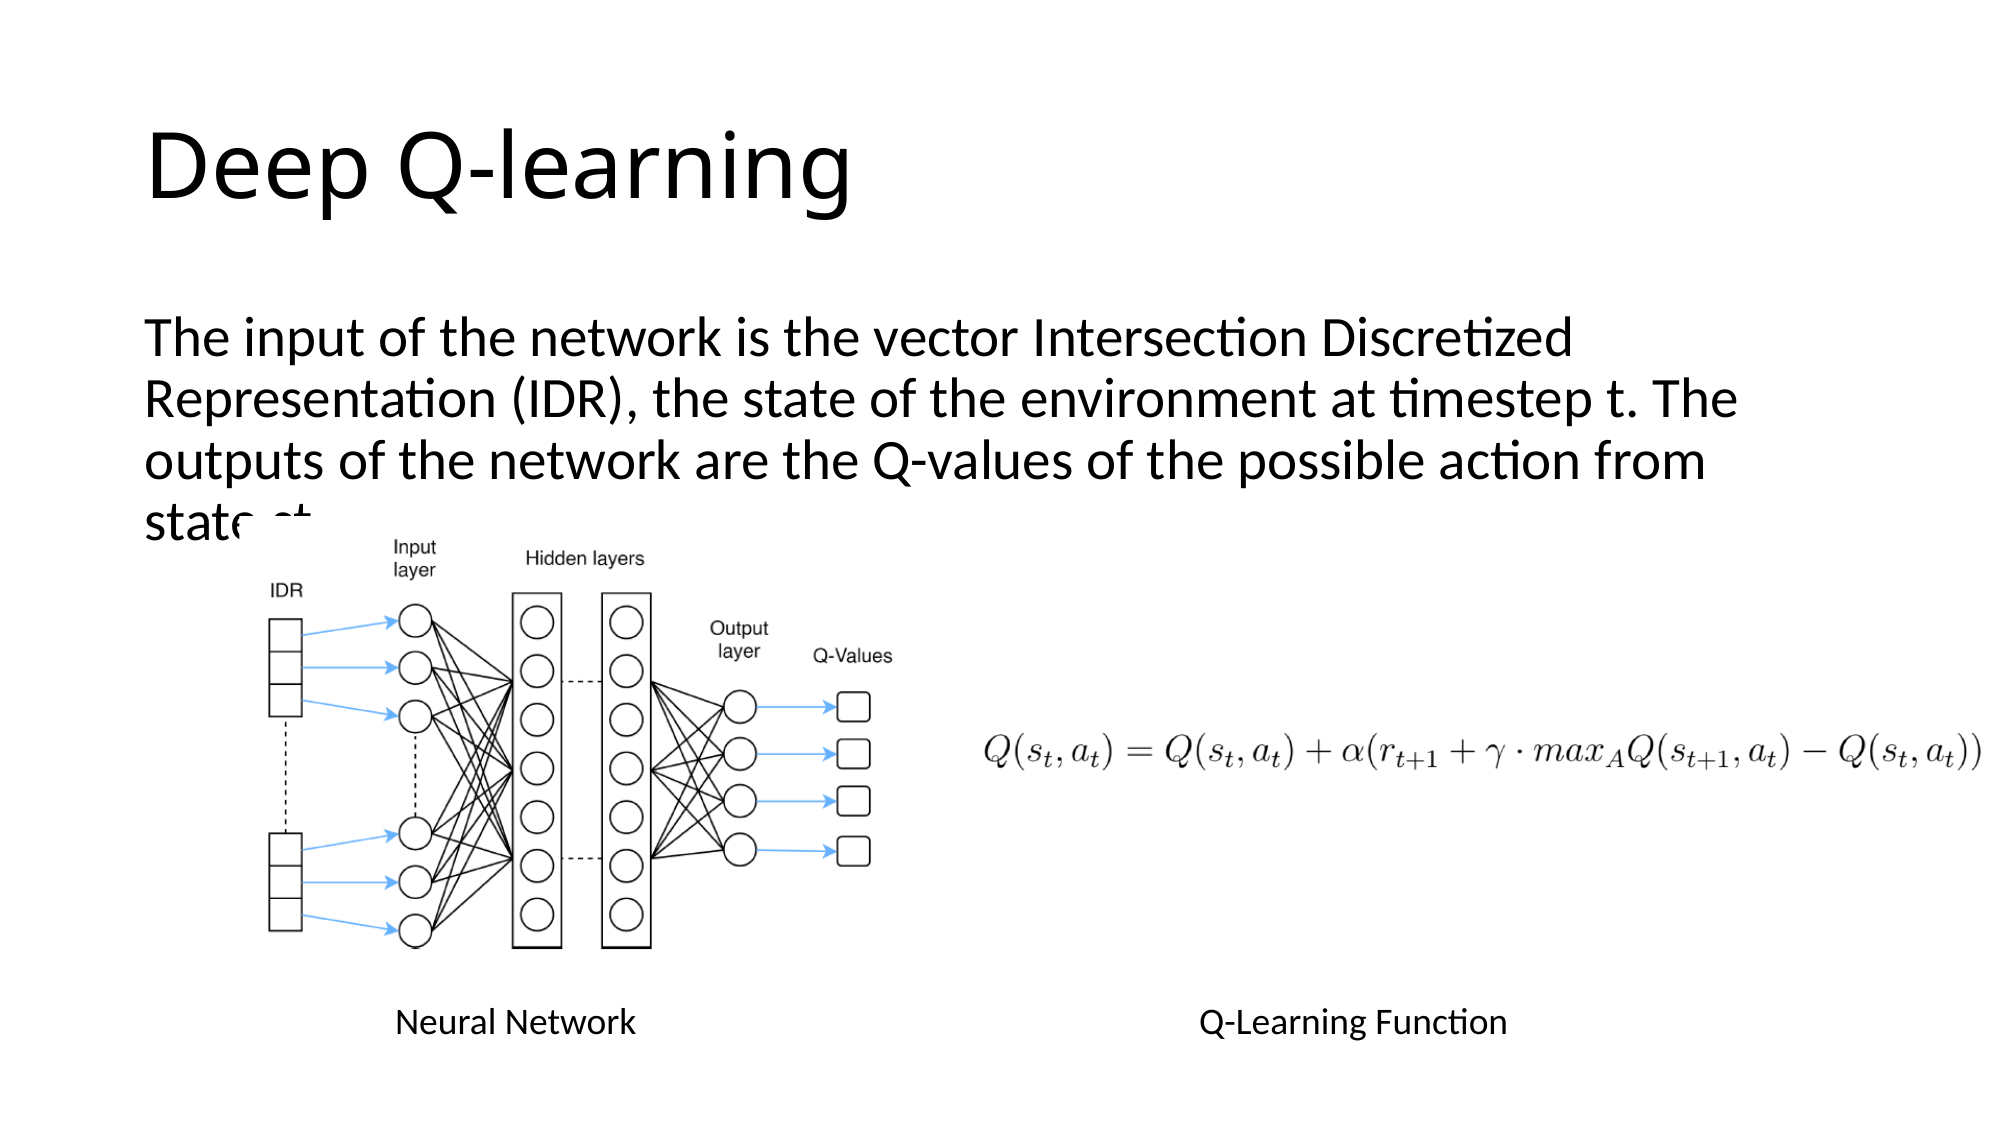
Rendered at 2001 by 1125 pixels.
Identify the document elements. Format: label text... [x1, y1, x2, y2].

text_box Neural Network [387, 989, 645, 1050]
title Deep Q-learning [136, 59, 1863, 278]
picture [239, 516, 904, 971]
picture [913, 696, 2000, 811]
text_box Q-Learning Function [1191, 989, 1517, 1050]
list The input of the network is the vector Intersection Discretized Representation (IDR), the state of the environment at timestep t. The outputs of the network are the Q-values of the possible action from state st. [136, 298, 1796, 563]
